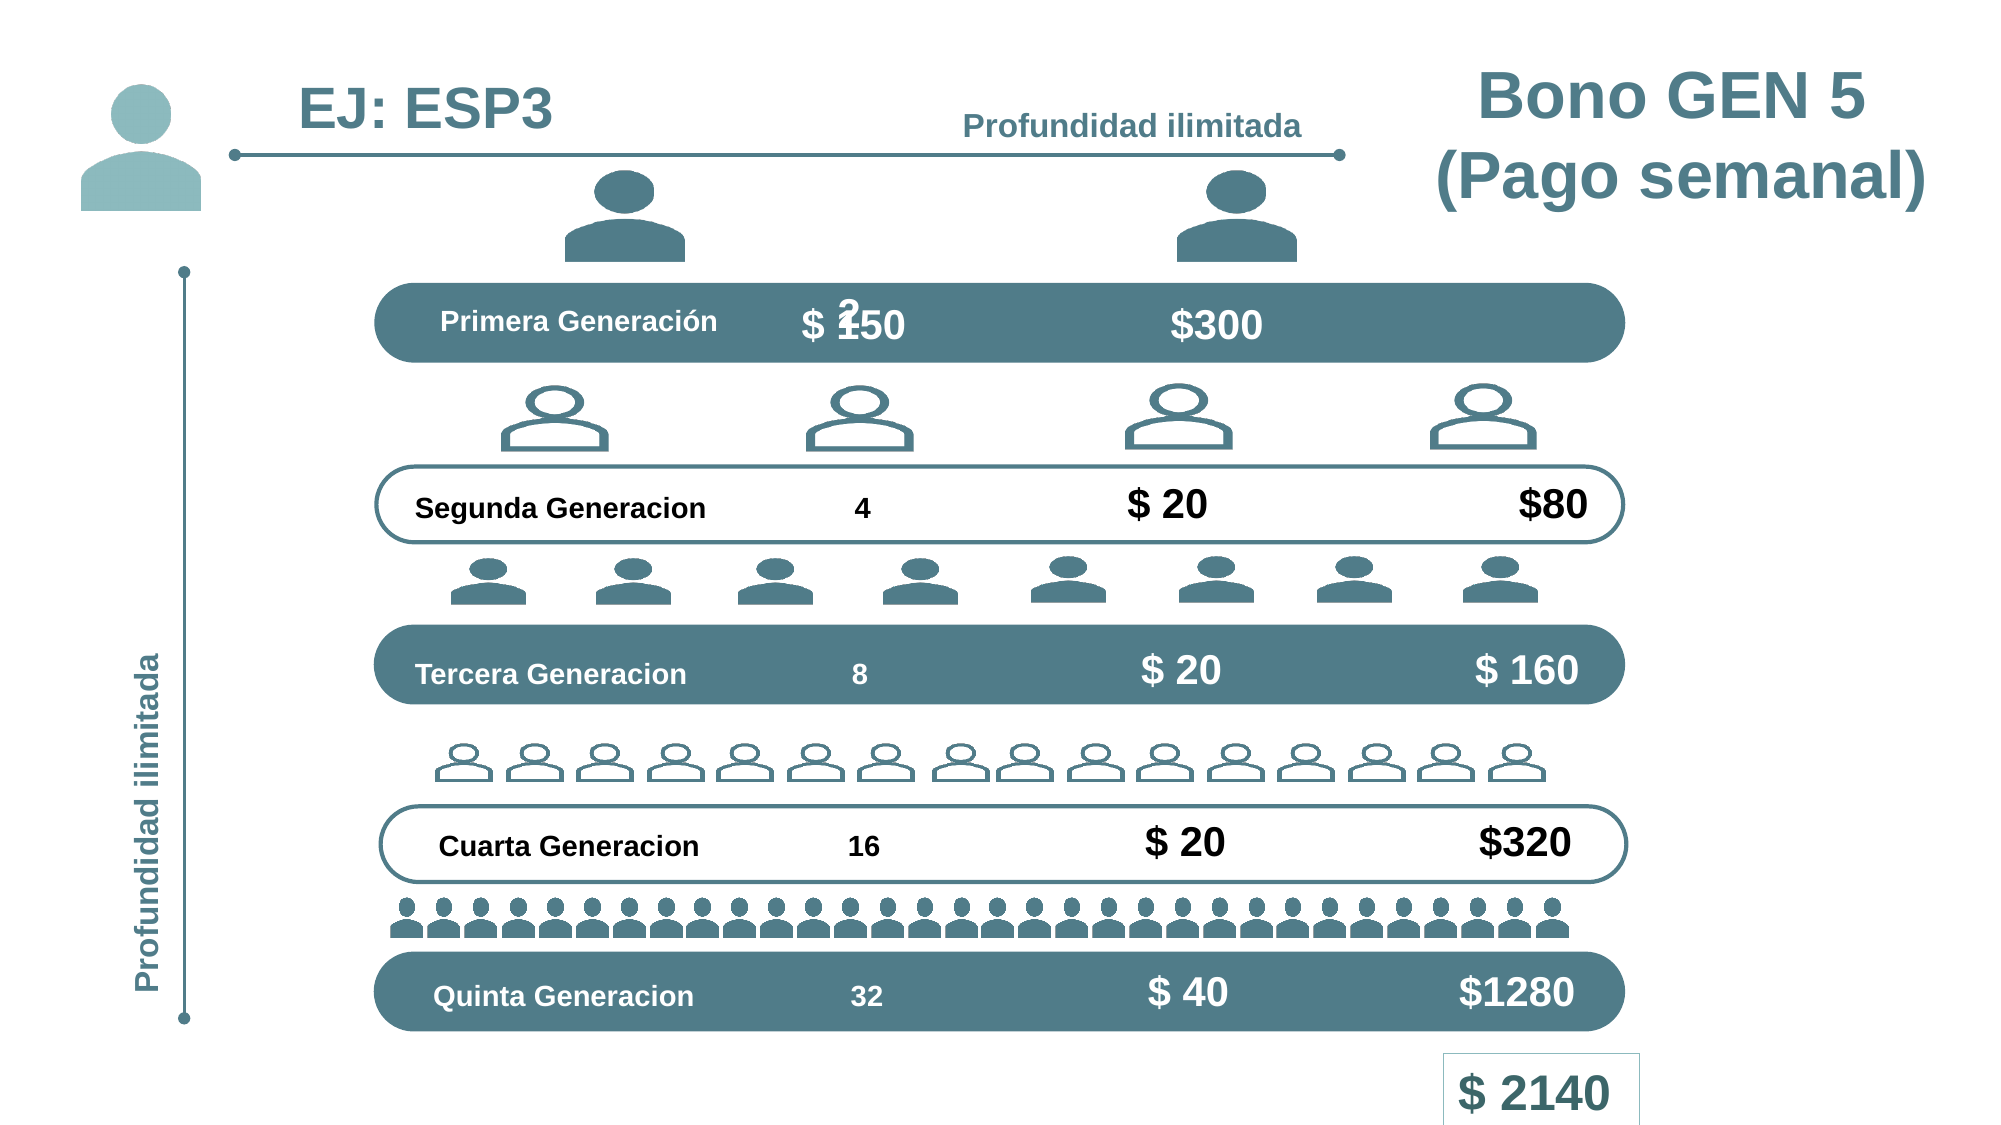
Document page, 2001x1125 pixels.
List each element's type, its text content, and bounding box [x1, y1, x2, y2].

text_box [480, 373, 1556, 461]
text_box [534, 151, 1326, 278]
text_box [431, 546, 1556, 614]
text_box Quinta Generacion 32 $ 40 $1280 [418, 957, 1635, 1022]
text_box Profundidad ilimitada [947, 96, 1413, 152]
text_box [376, 466, 1624, 543]
text_box Profundidad ilimitada [117, 543, 173, 1009]
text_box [381, 889, 1577, 947]
text_box [379, 805, 1615, 884]
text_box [375, 626, 1624, 703]
text_box [374, 952, 1610, 1031]
text_box [1216, 948, 1438, 957]
text_box Cuarta Generacion 16 $ 20 $320 [423, 807, 1634, 873]
text_box $ 2140 [1443, 1053, 1640, 1125]
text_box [423, 737, 1556, 787]
picture [51, 58, 231, 237]
text_box Bono GEN 5 (Pago semanal) [1414, 44, 1949, 220]
text_box Tercera Generacion 8 $ 20 $ 160 [1624, 635, 1636, 700]
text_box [376, 278, 1624, 361]
text_box EJ: ESP3 [283, 62, 748, 148]
